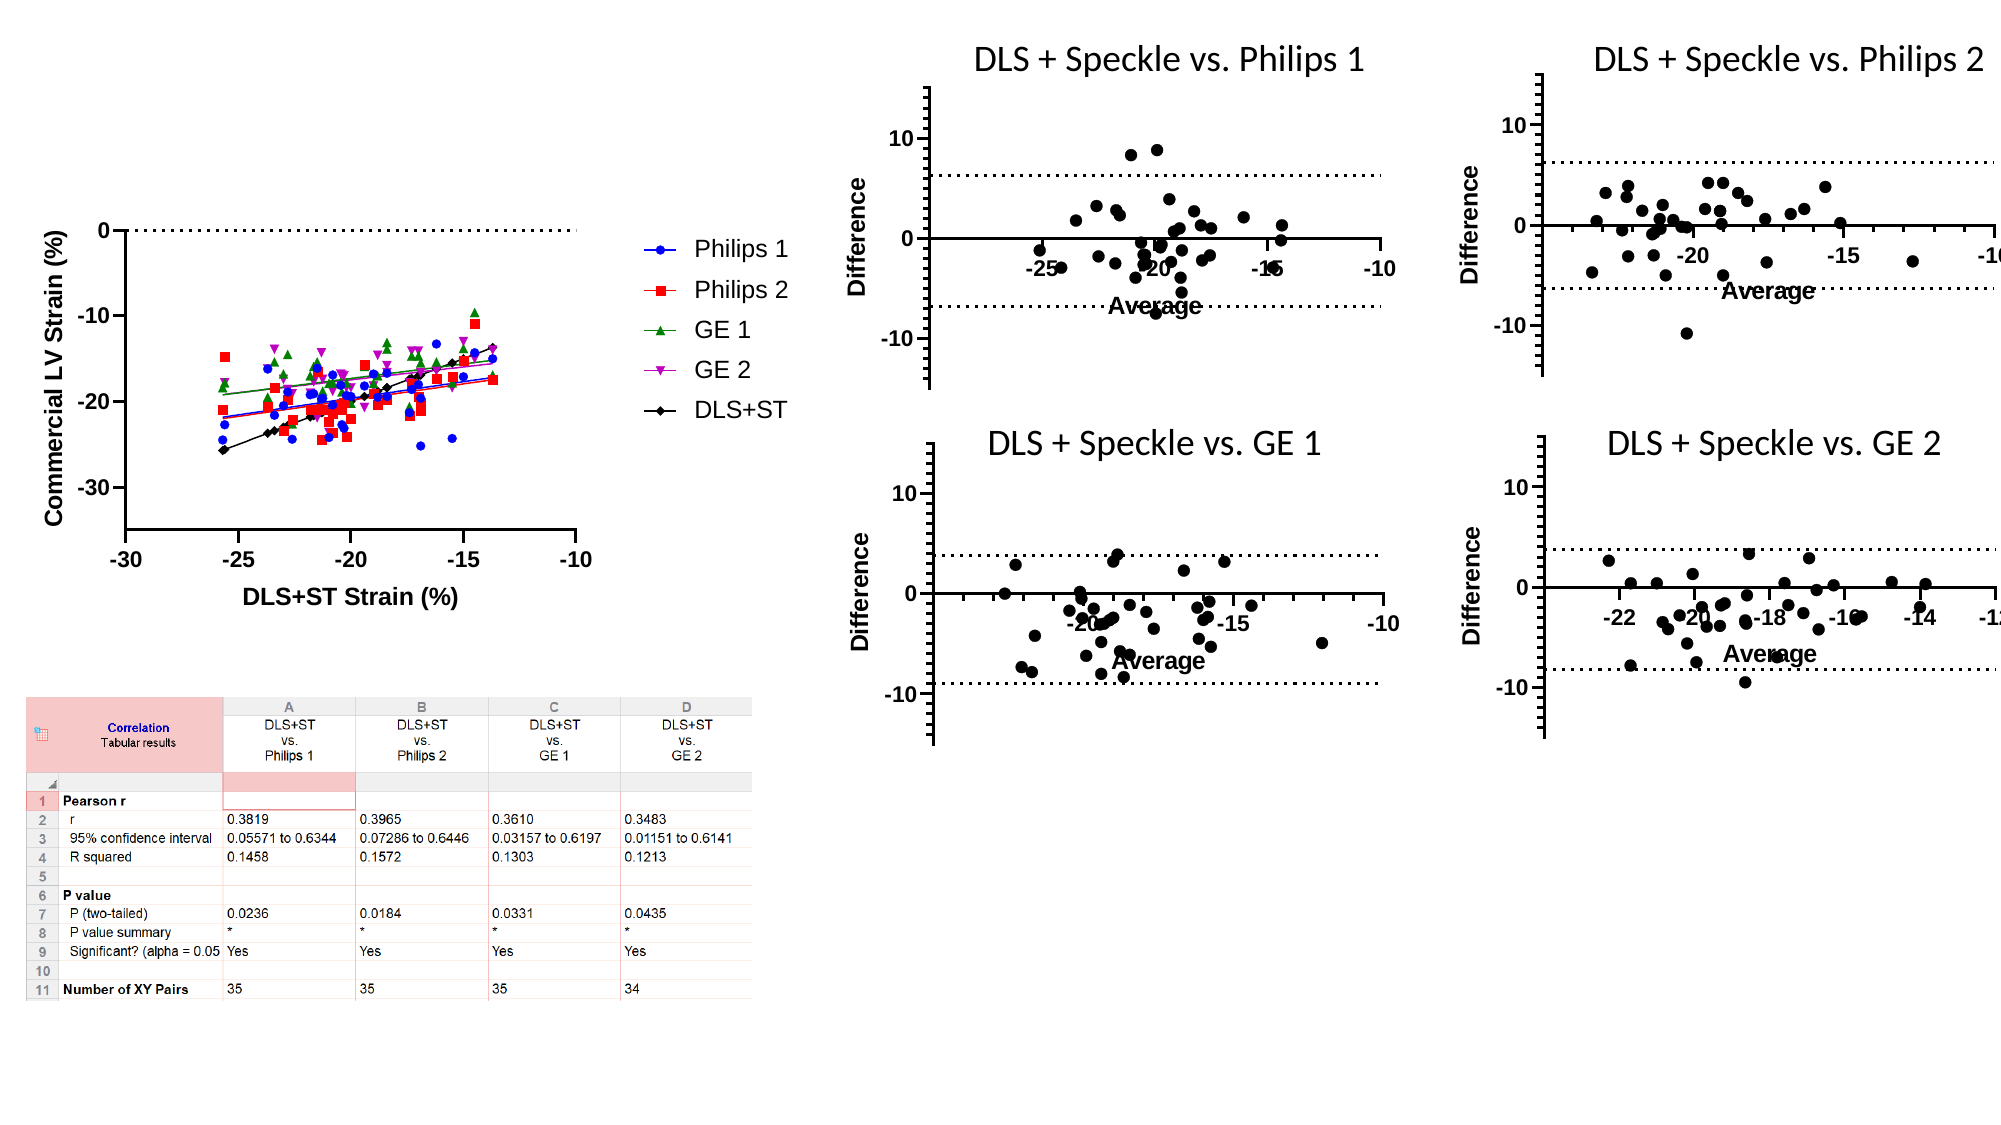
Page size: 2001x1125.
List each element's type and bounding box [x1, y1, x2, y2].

text_box [16, 26, 2000, 760]
list [26, 760, 752, 1001]
